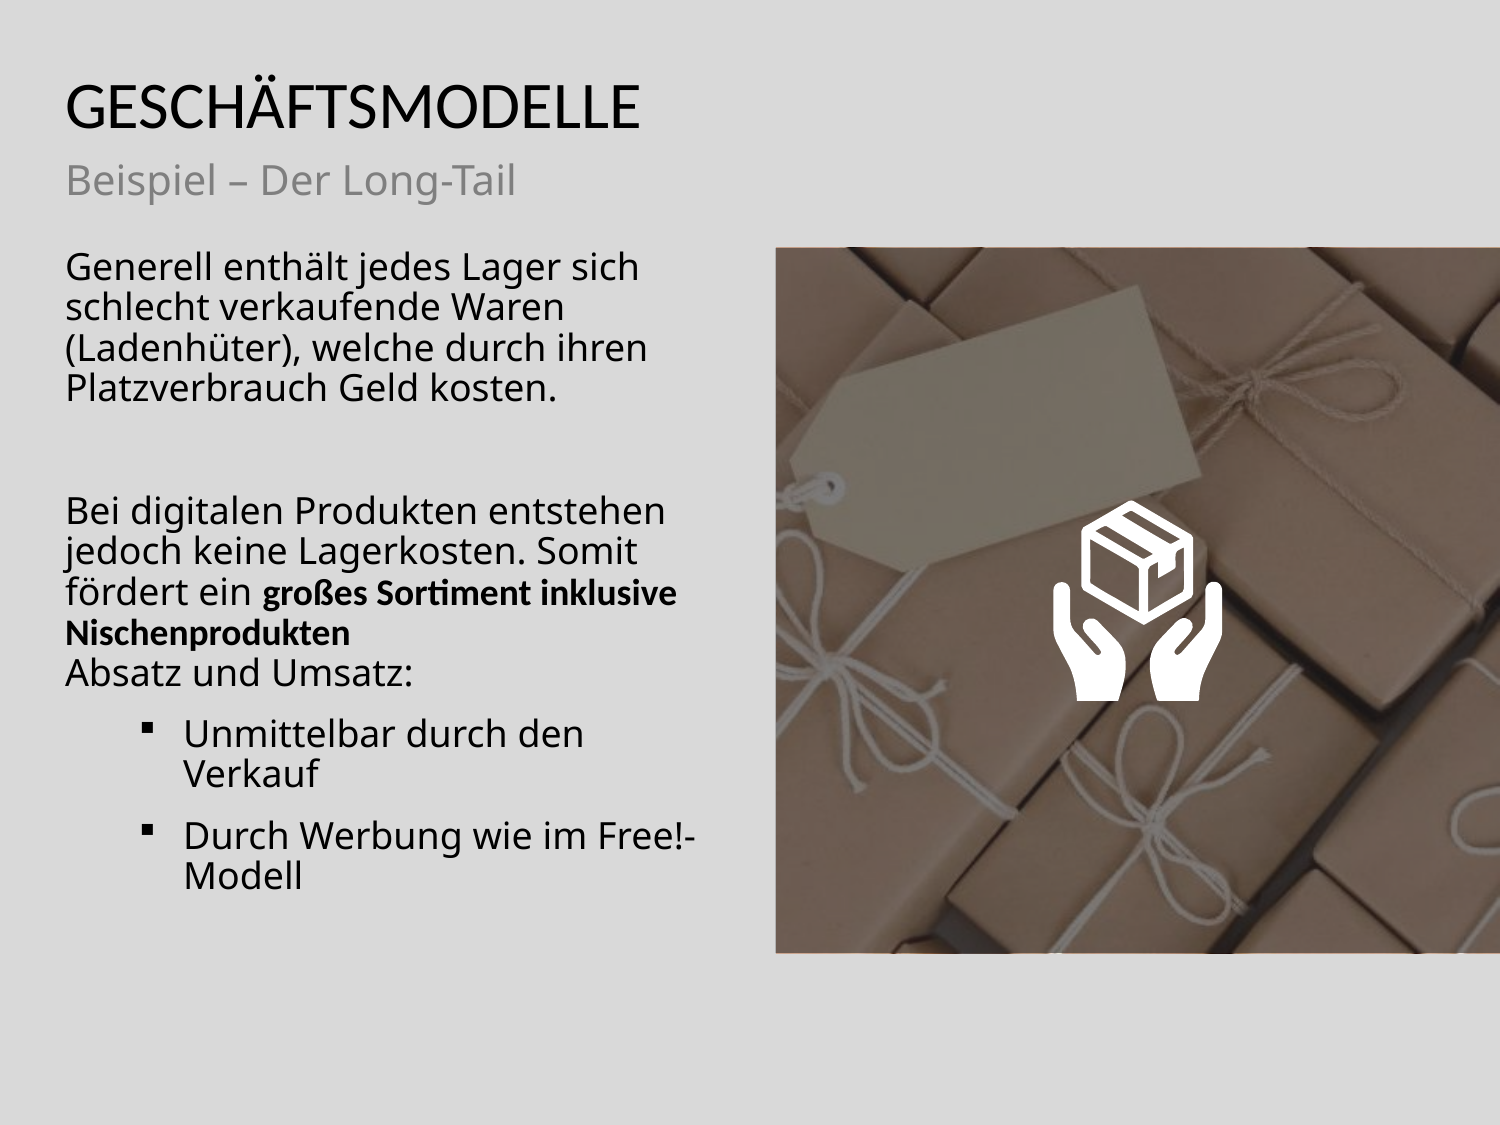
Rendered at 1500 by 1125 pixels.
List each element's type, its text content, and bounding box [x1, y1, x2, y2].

title GESCHÄFTSMODELLE [64, 70, 1435, 159]
list Beispiel – Der Long-Tail [64, 159, 1435, 248]
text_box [1053, 499, 1223, 702]
list Generell enthält jedes Lager sich schlecht verkaufende Waren (Ladenhüter), welche durch ihren Platzverbrauch Geld kosten. Bei digitalen Produkten entstehen jedoch keine Lagerkosten. Somit fördert ein großes Sortiment inklusive Nischenprodukten Absatz und Umsatz: Unmittelbar durch den Verkauf Durch Werbung wie im Free!-Modell [64, 248, 724, 954]
picture [776, 247, 1500, 954]
